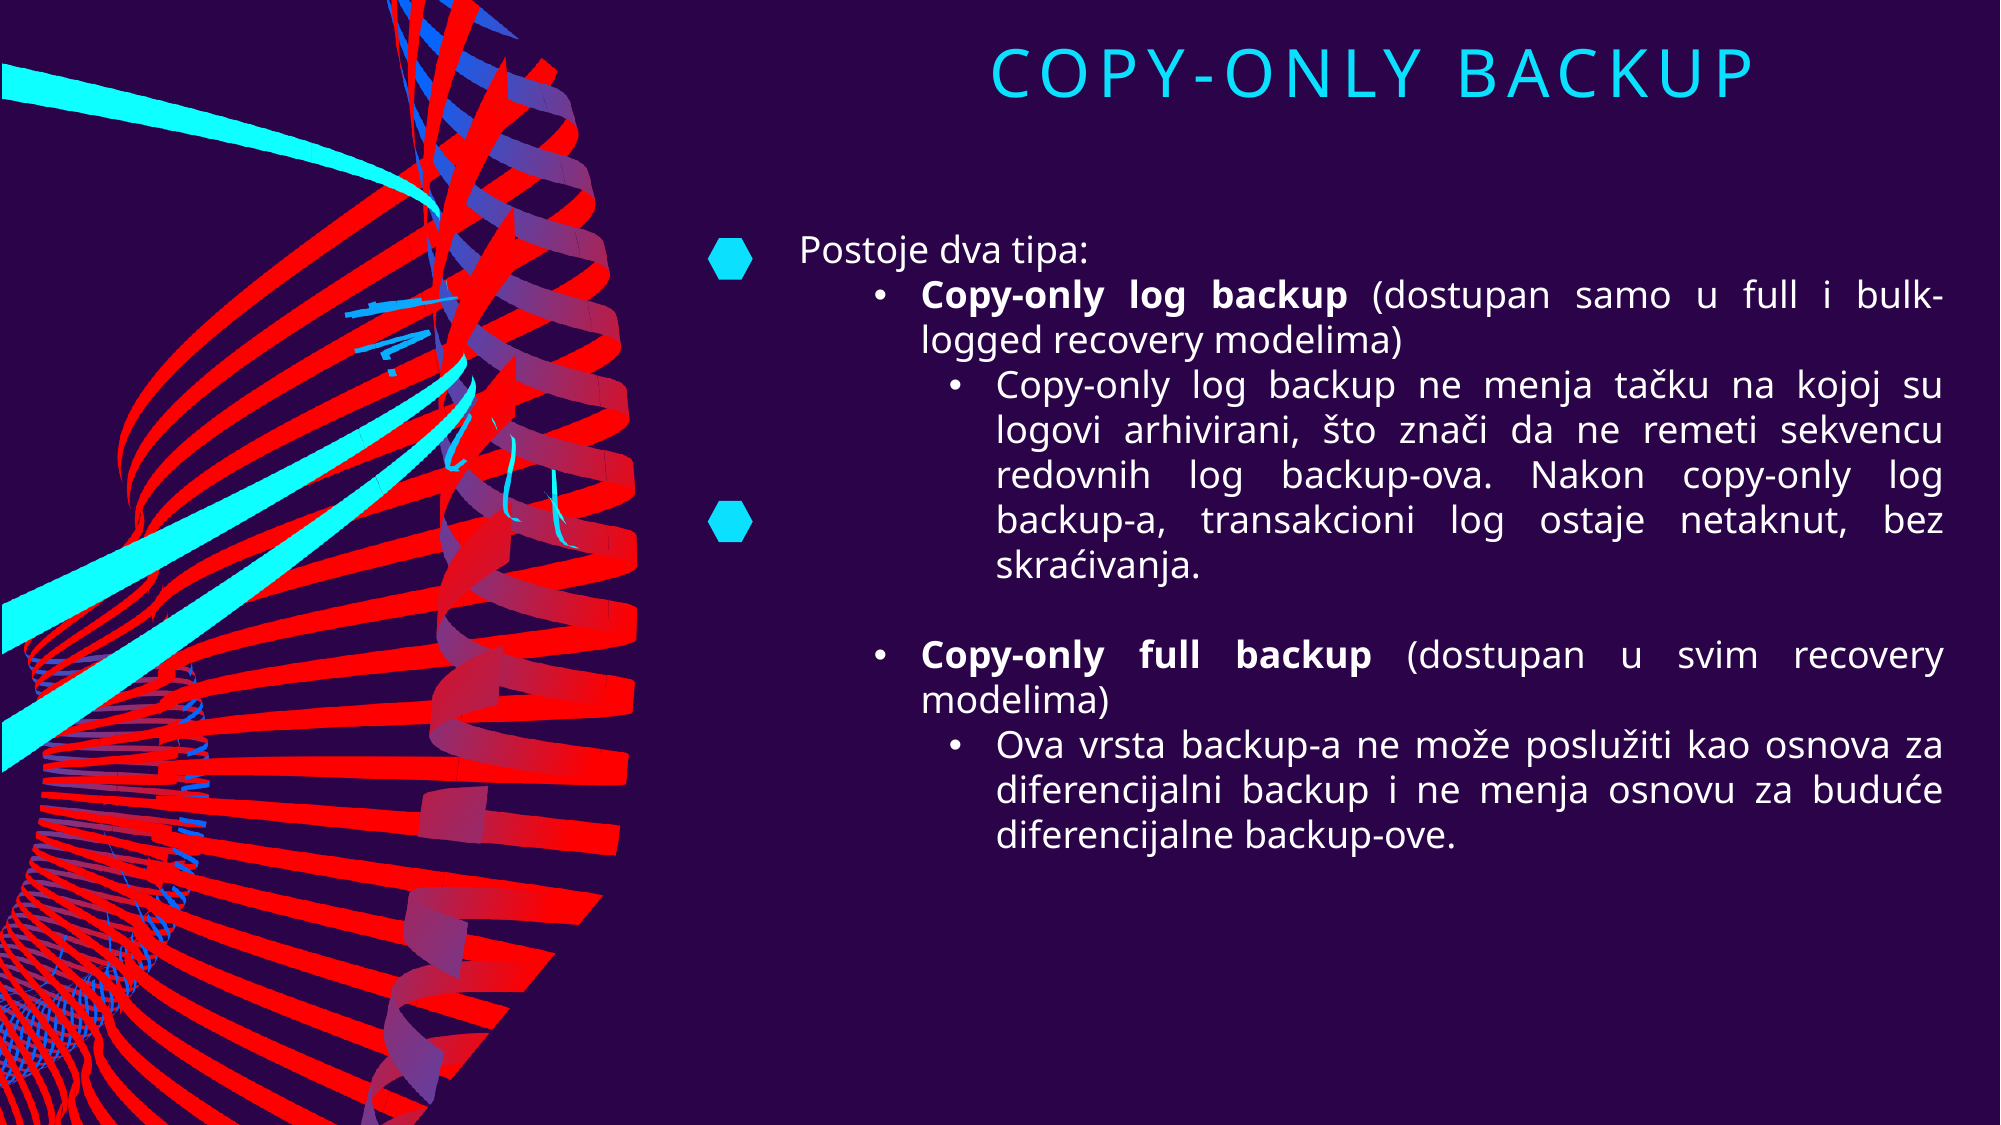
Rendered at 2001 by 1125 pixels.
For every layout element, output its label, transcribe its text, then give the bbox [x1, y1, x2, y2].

picture [0, 0, 2000, 1125]
text_box [707, 238, 753, 280]
text_box Postoje dva tipa: Copy-only log backup (dostupan samo u full i bulk-logged recovery modelima) Copy-only log backup ne menja tačku na kojoj su logovi arhivirani, što znači da ne remeti sekvencu redovnih log backup-ova. Nakon copy-only log backup-a, transakcioni log ostaje netaknut, bez skraćivanja. Copy-only full backup (dostupan u svim recovery modelima) Ova vrsta backup-a ne može poslužiti kao osnova za diferencijalni backup i ne menja osnovu za buduće diferencijalne backup-ove. [783, 219, 1960, 864]
title COPY-only backup [882, 32, 1863, 193]
text_box [707, 500, 753, 543]
